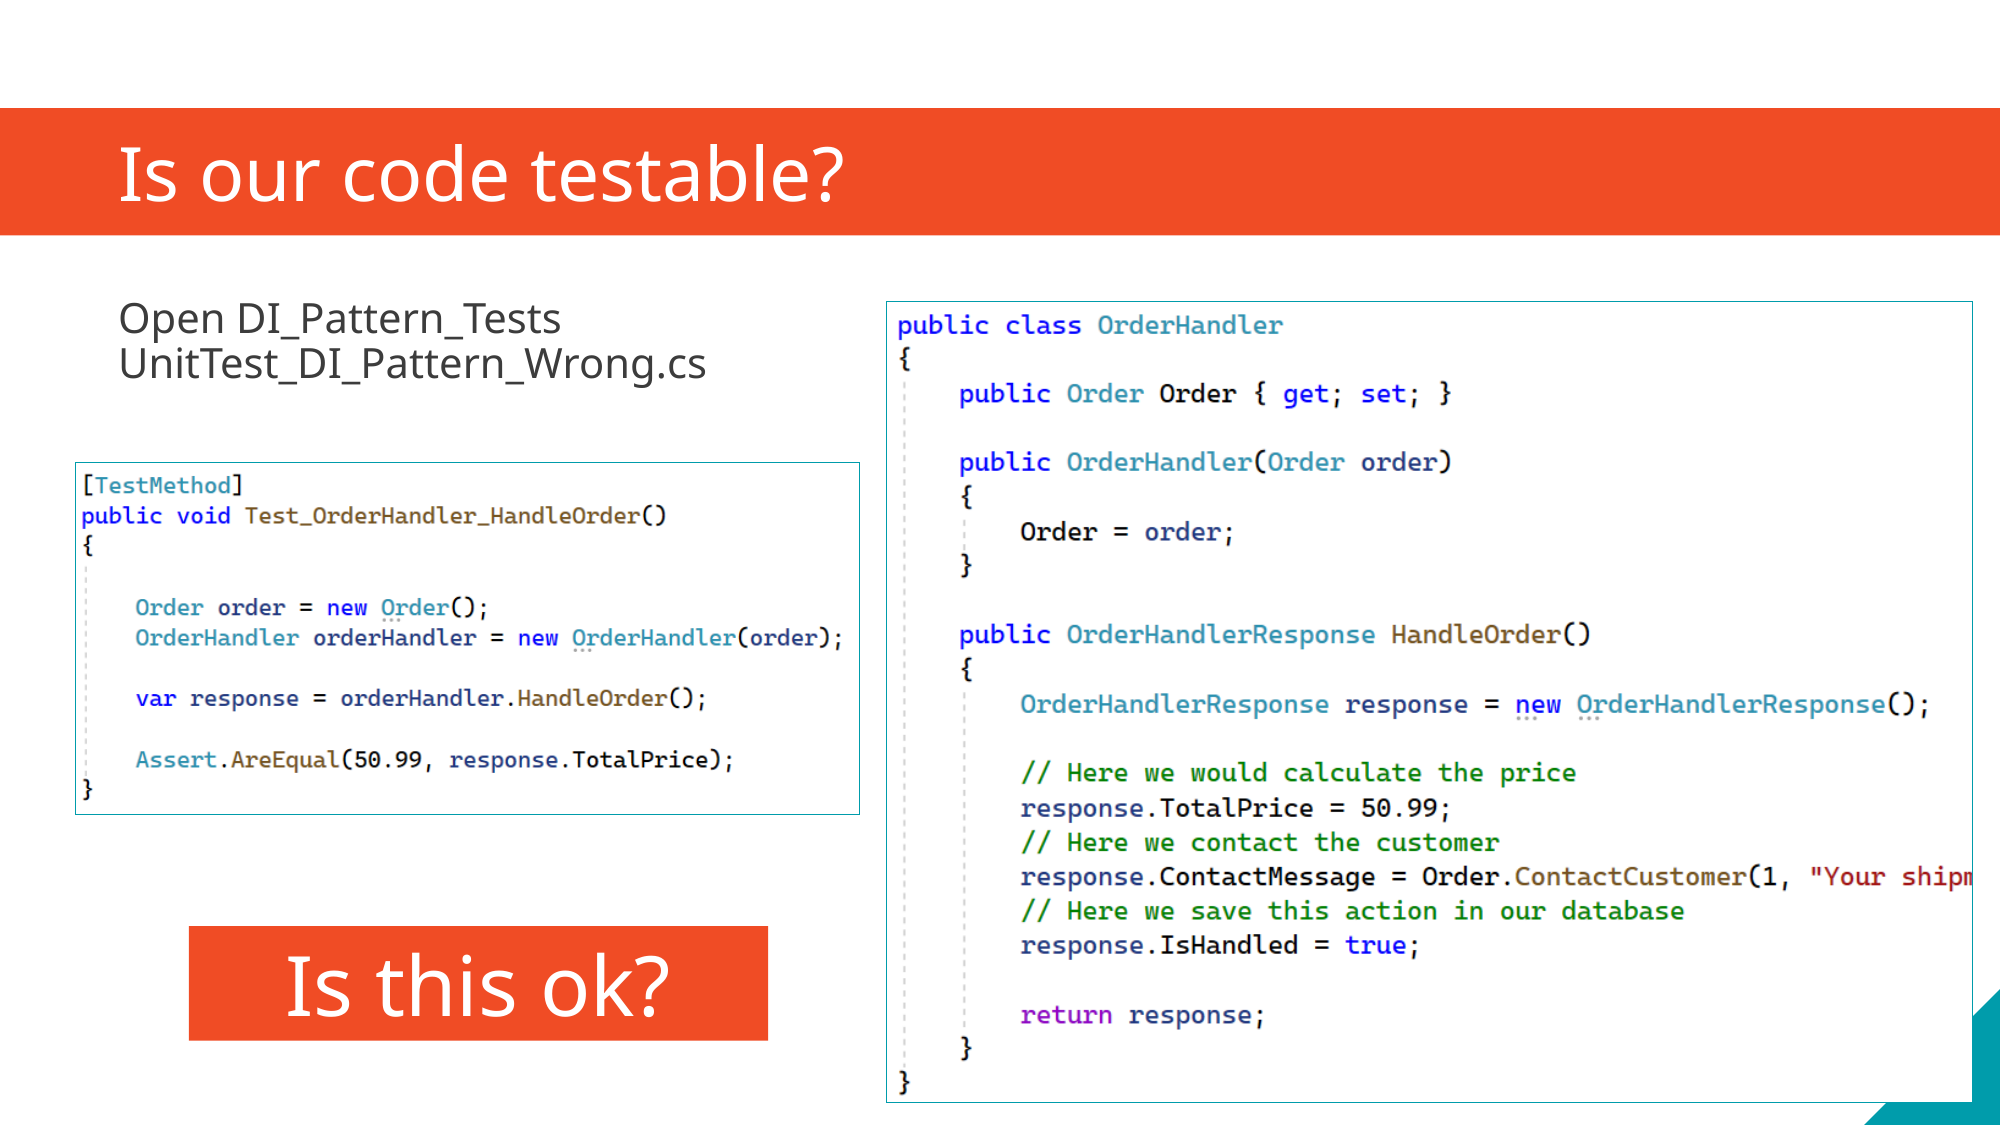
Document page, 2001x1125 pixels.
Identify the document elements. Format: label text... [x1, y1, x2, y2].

slide_number 12 [1862, 987, 2000, 1125]
title Is our code testable? [0, 108, 2000, 236]
picture [75, 462, 860, 815]
list Open DI_Pattern_Tests UnitTest_DI_Pattern_Wrong.cs [0, 237, 2000, 1040]
picture [886, 301, 1973, 1103]
text_box Is this ok? [188, 926, 769, 1041]
